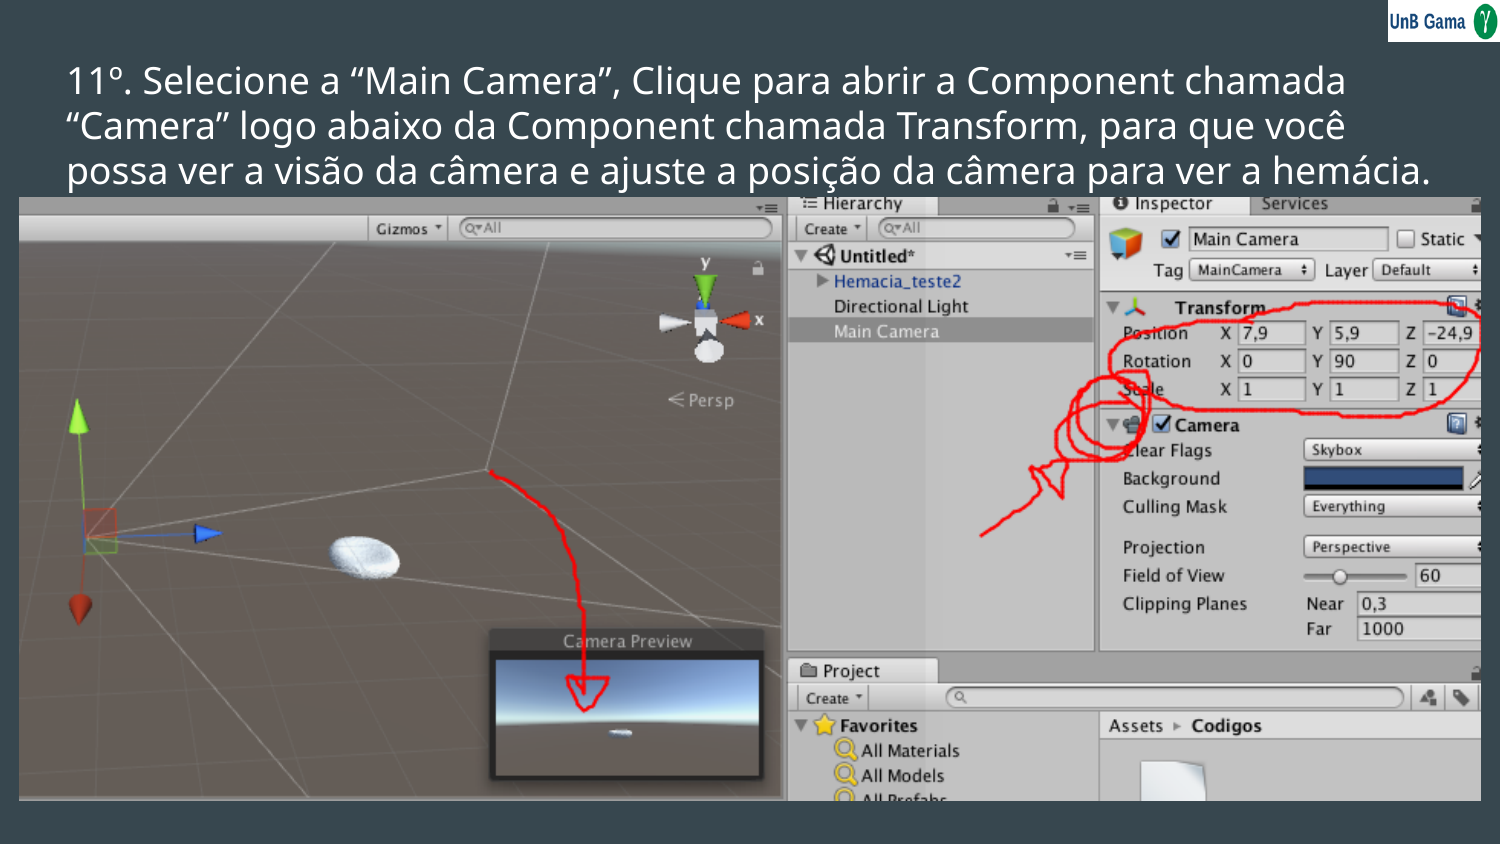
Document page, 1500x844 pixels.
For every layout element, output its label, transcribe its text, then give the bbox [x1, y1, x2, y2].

title 11º. Selecione a “Main Camera”, Clique para abrir a Component chamada “Camera” logo abaixo da Component chamada Transform, para que você possa ver a visão da câmera e ajuste a posição da câmera para ver a hemácia. [51, 41, 1449, 195]
picture [1387, 0, 1500, 42]
picture [18, 197, 1481, 801]
